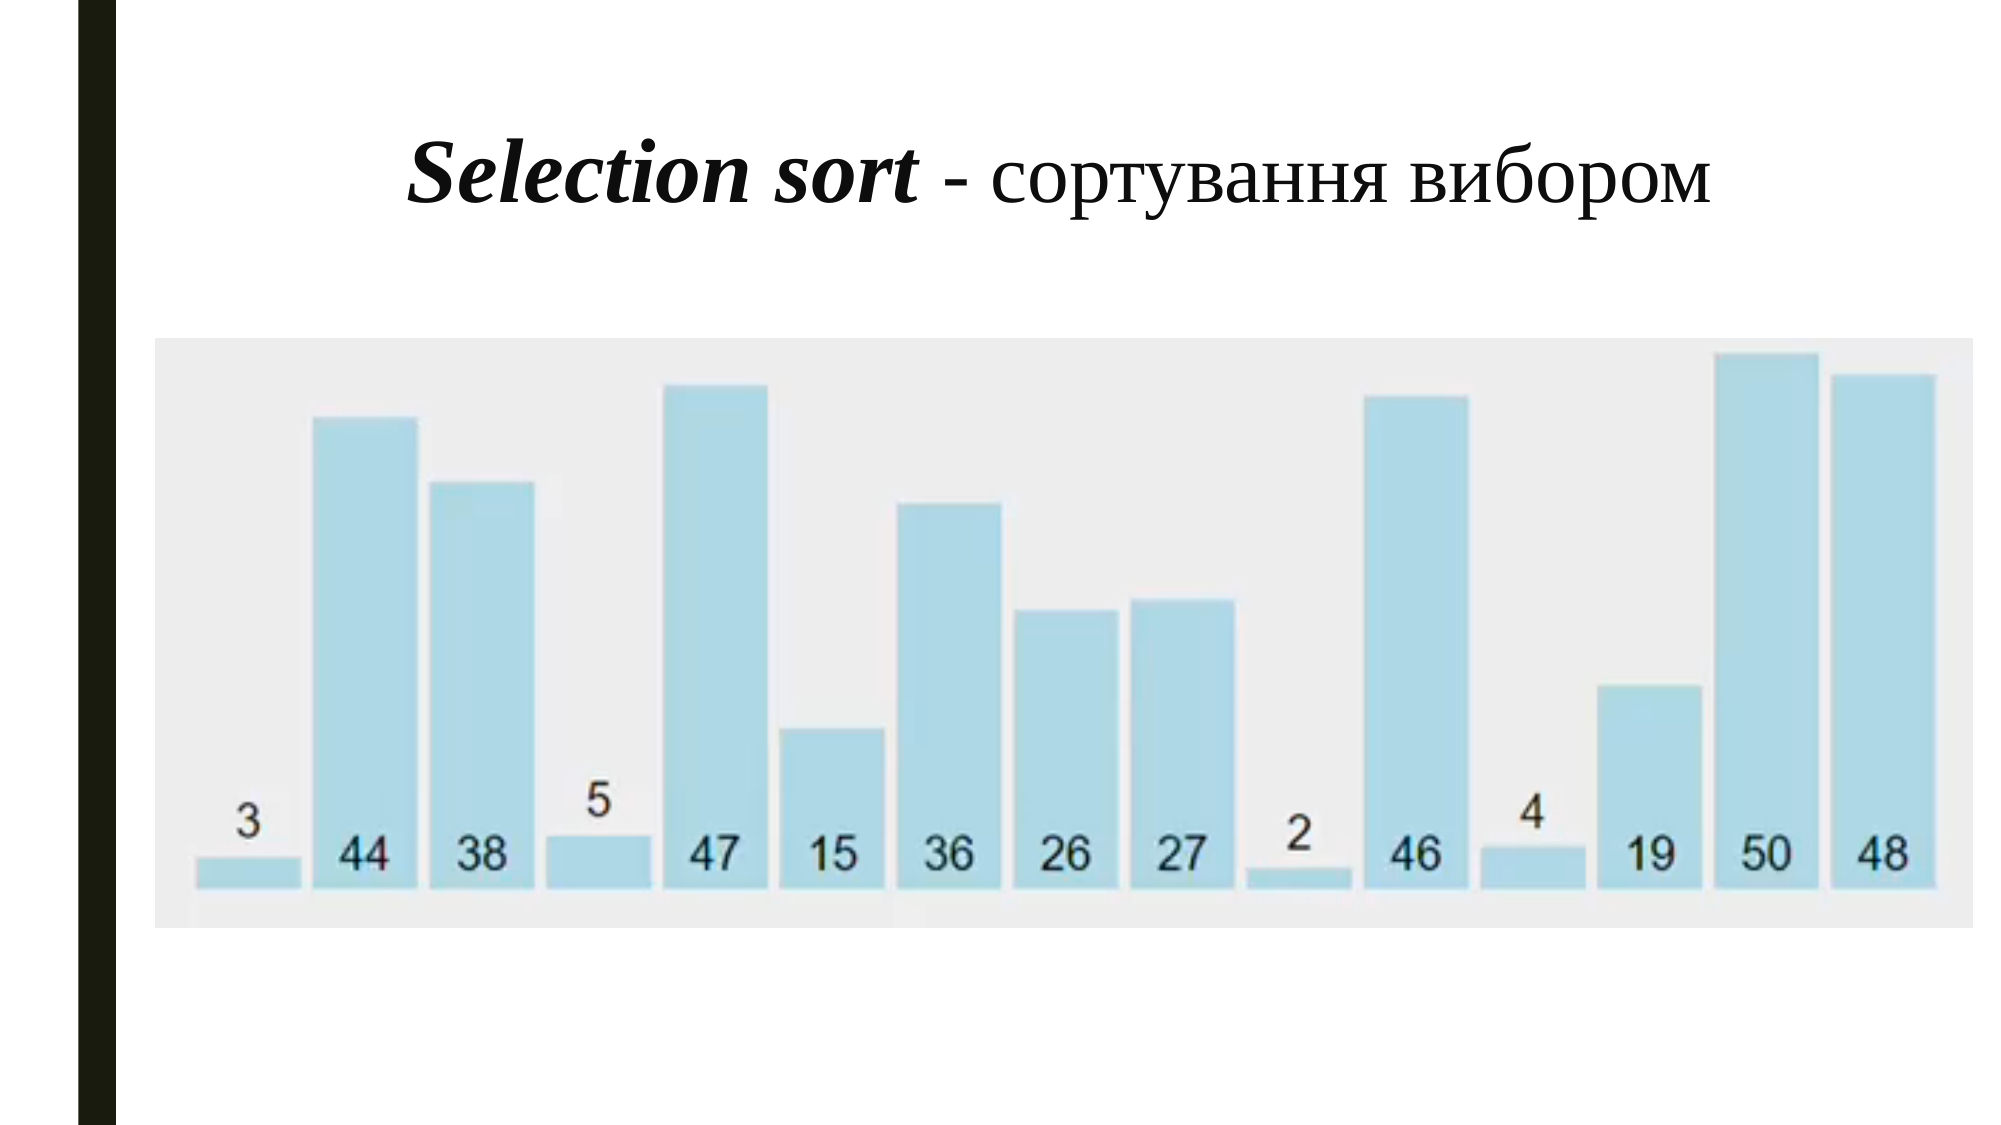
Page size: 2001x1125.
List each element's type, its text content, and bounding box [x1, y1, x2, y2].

text_box Selection sort - сортування вибором [197, 64, 1922, 282]
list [154, 337, 1974, 929]
